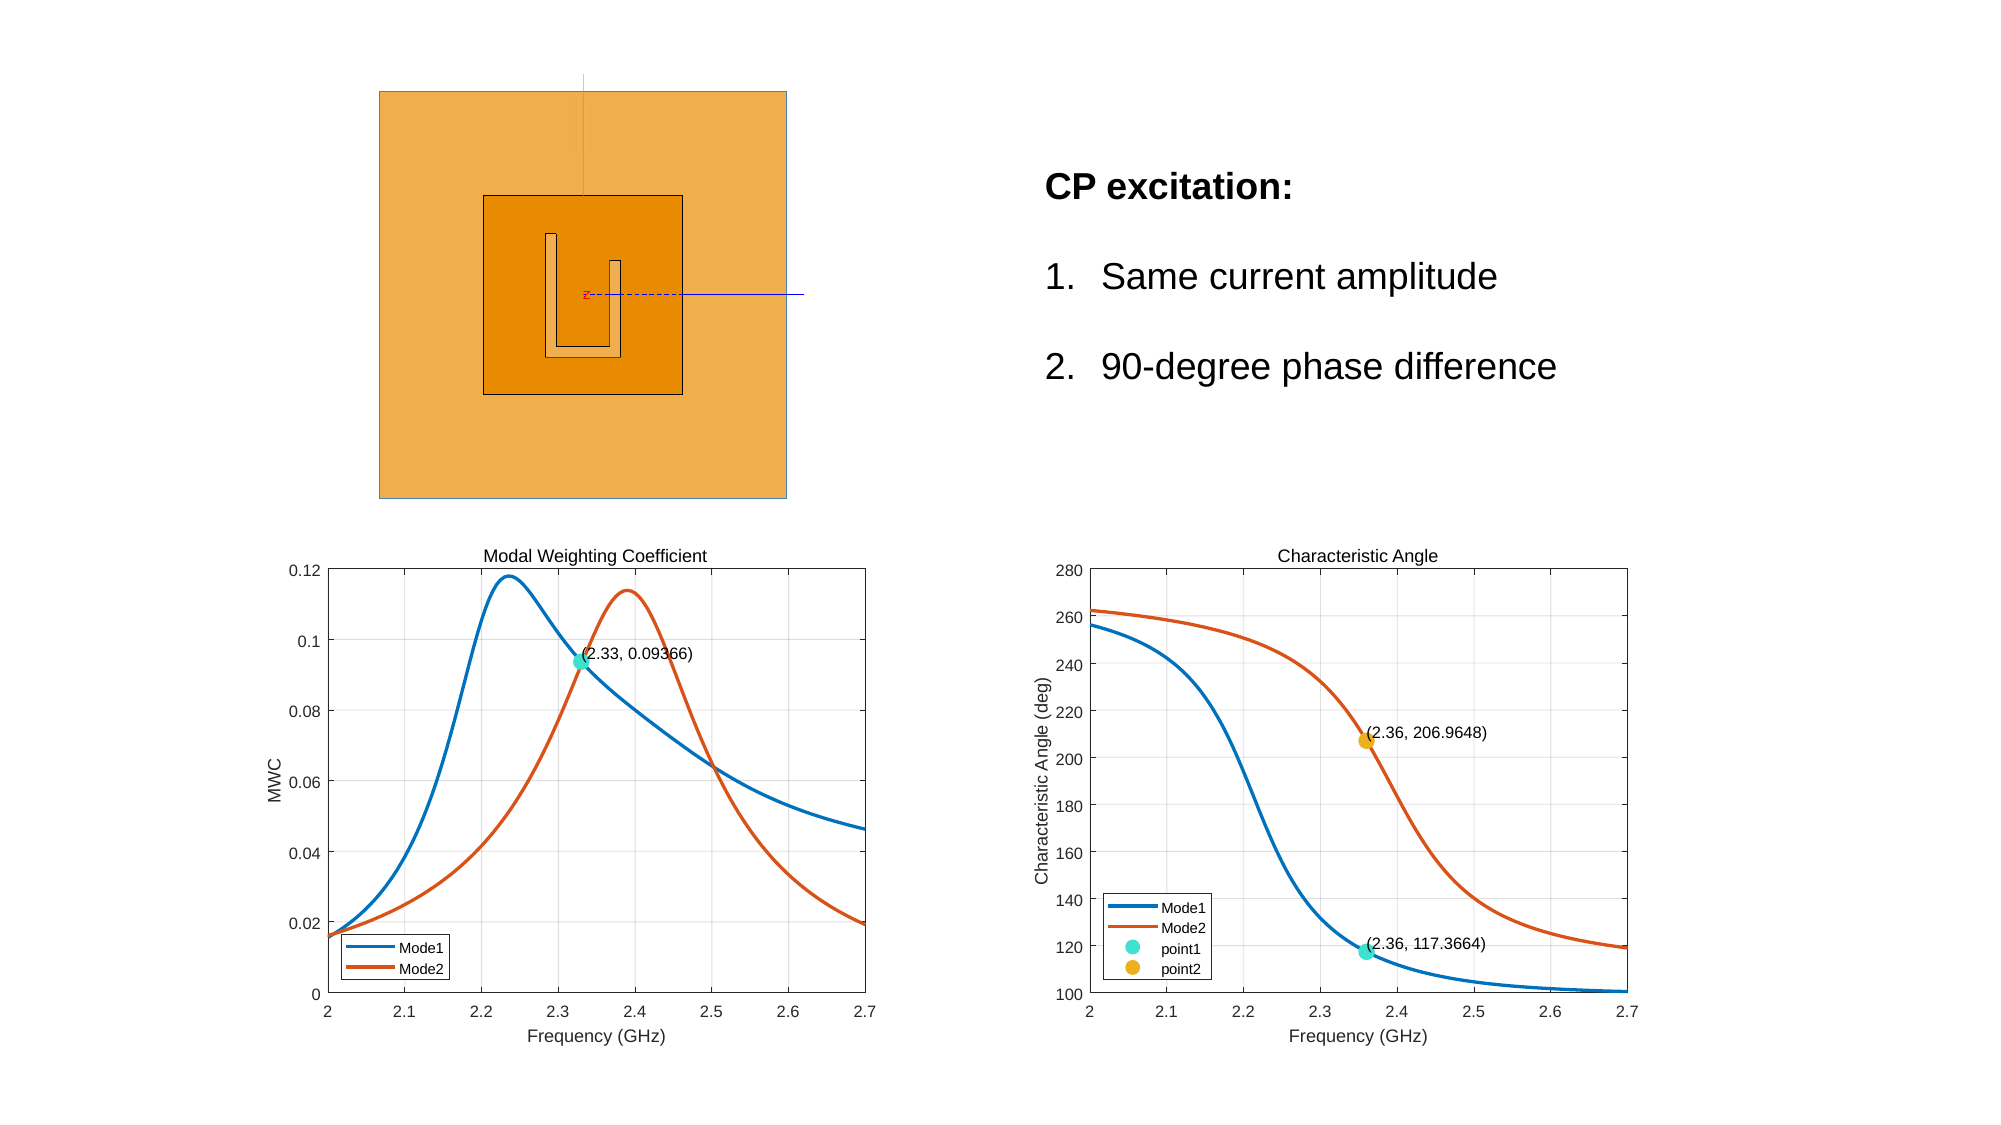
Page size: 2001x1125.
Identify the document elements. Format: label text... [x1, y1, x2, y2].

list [363, 74, 804, 512]
text_box CP excitation: Same current amplitude 90-degree phase difference [1029, 154, 1608, 394]
picture [238, 530, 930, 1049]
picture [999, 530, 1693, 1050]
